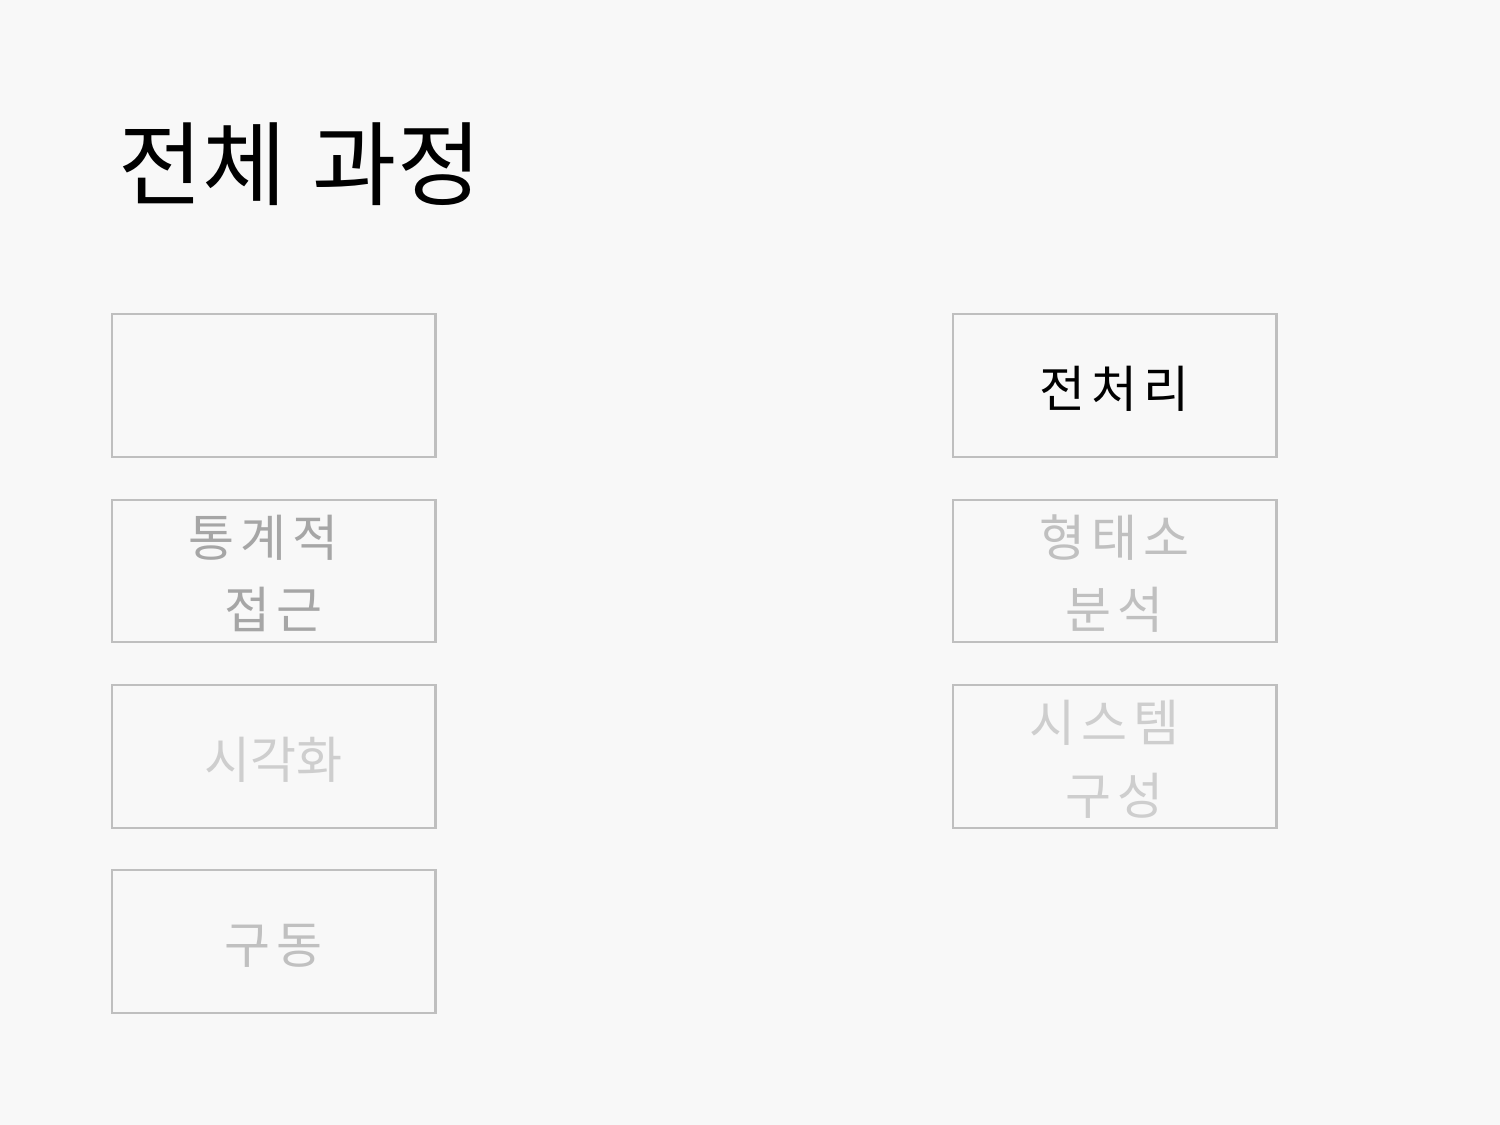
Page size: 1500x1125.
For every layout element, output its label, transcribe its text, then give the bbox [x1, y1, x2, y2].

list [112, 314, 1406, 1029]
title 전체 과정 [103, 59, 1397, 278]
